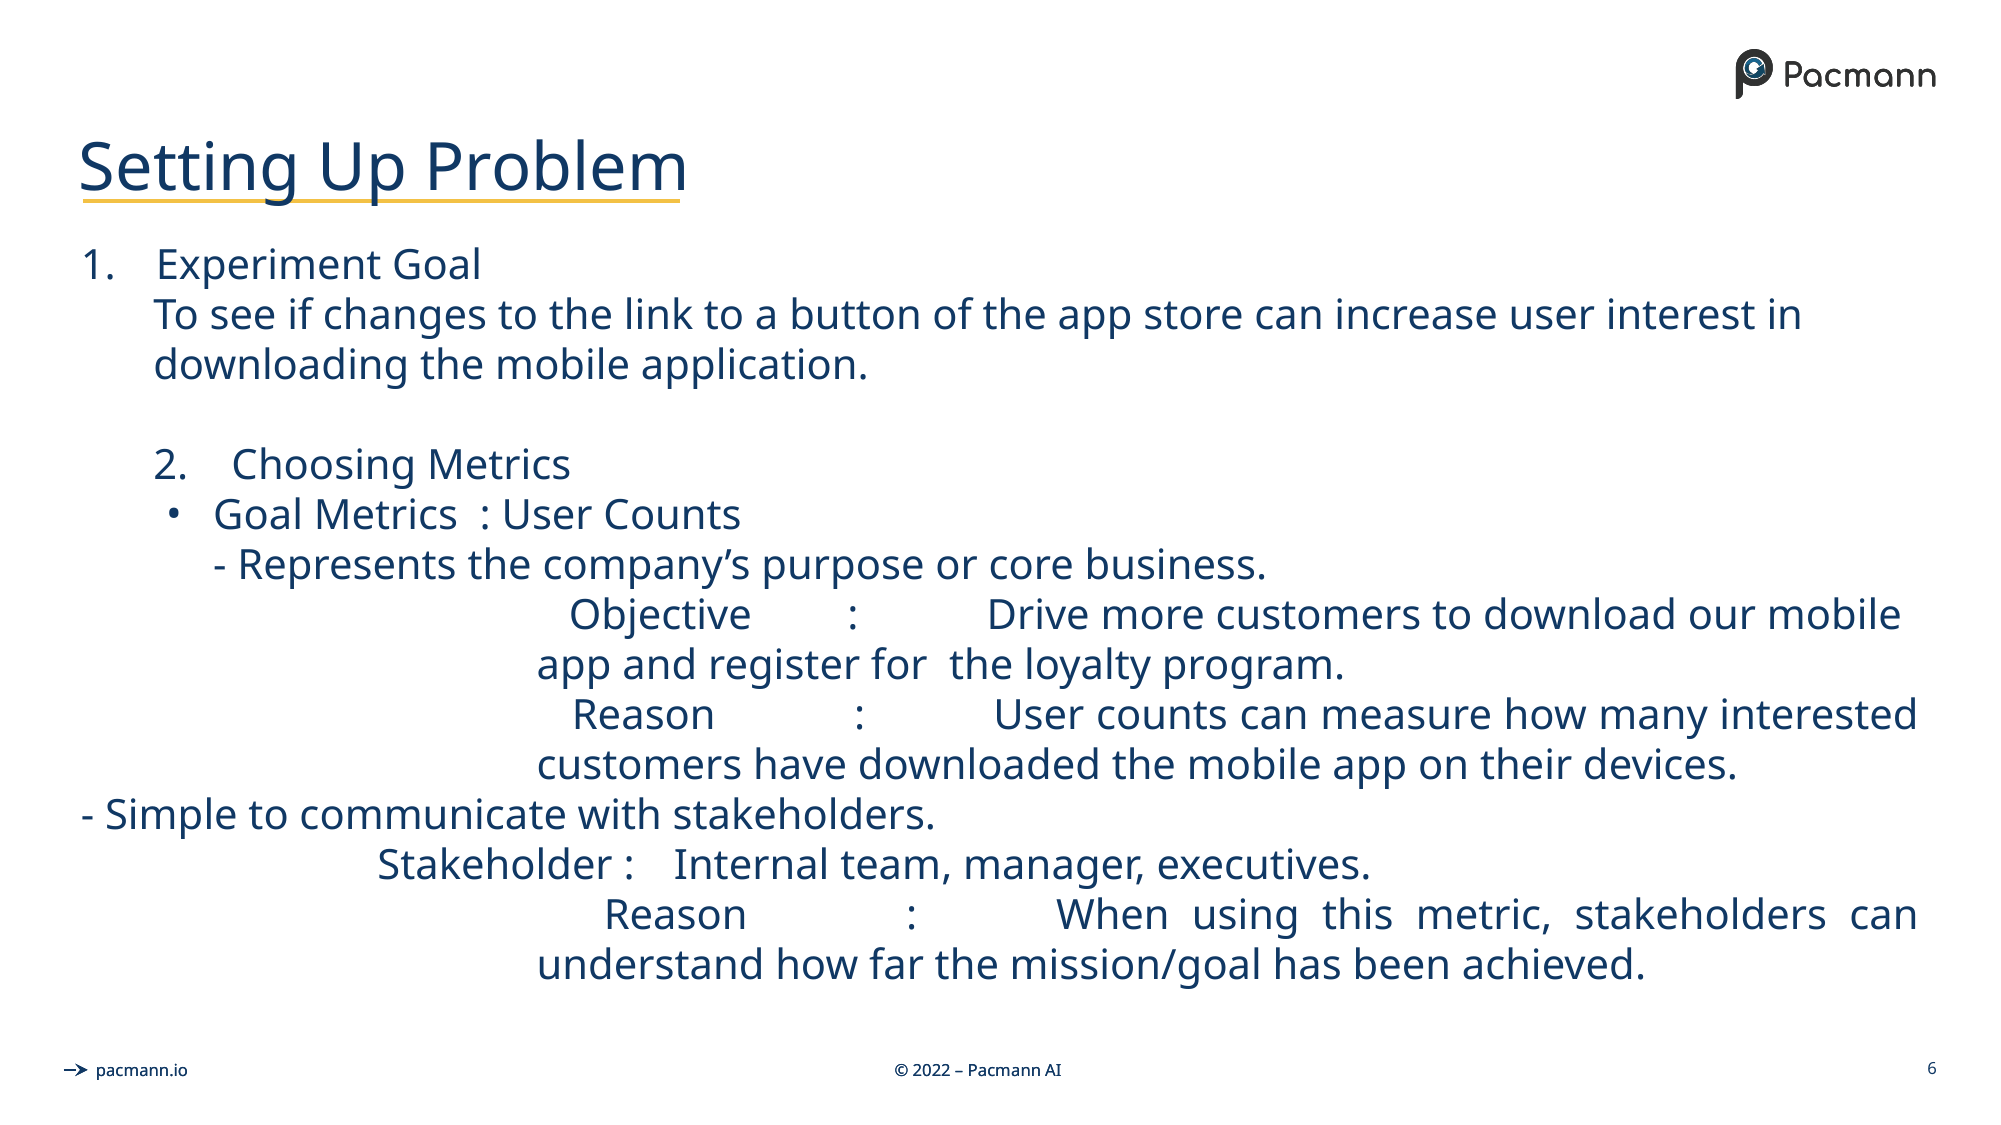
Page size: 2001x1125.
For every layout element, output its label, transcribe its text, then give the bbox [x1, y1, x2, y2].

title Setting Up Problem [63, 59, 1935, 278]
text_box Experiment Goal To see if changes to the link to a button of the app store can increase user interest in downloading the mobile application. 2. Choosing Metrics Goal Metrics : User Counts - Represents the company’s purpose or core business. Objective : Drive more customers to download our mobile app and register for the loyalty program. Reason : User counts can measure how many interested customers have downloaded the mobile app on their devices. - Simple to communicate with stakeholders. Stakeholder : Internal team, manager, executives. Reason : When using this metric, stakeholders can understand how far the mission/goal has been achieved. [65, 230, 1934, 996]
picture [1707, 36, 1966, 112]
